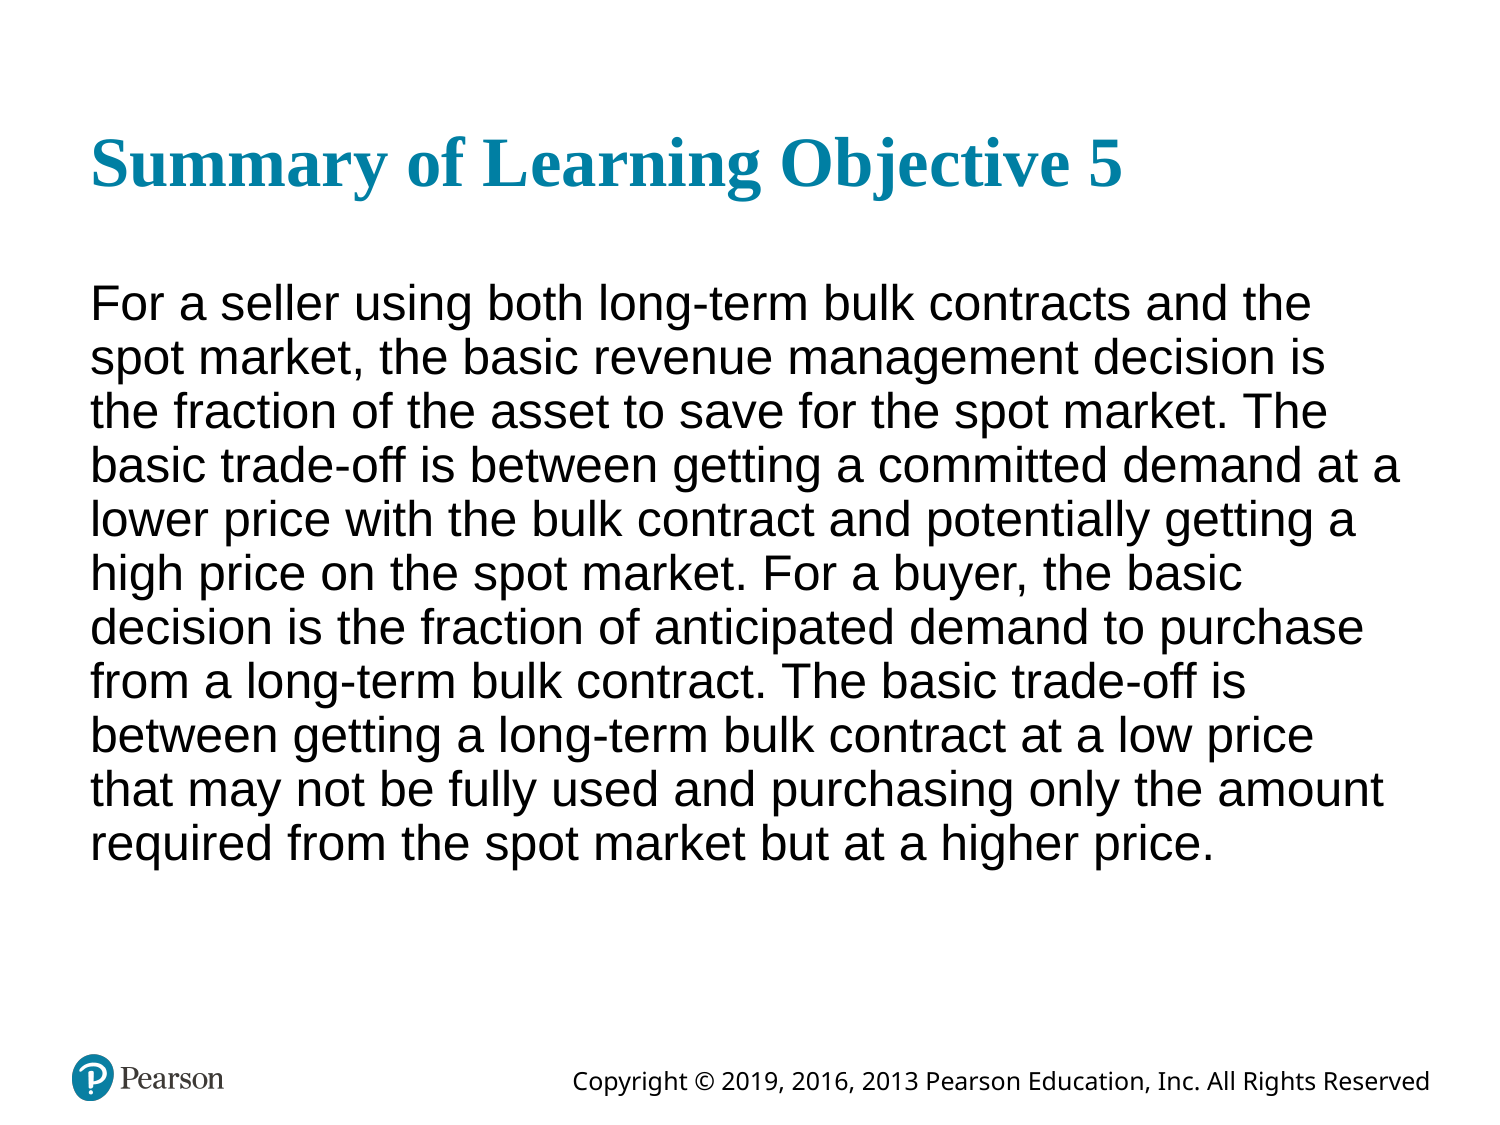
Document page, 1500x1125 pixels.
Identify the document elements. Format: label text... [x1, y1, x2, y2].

list For a seller using both long-term bulk contracts and the spot market, the basic revenue management decision is the fraction of the asset to save for the spot market. The basic trade-off is between getting a committed demand at a lower price with the bulk contract and potentially getting a high price on the spot market. For a buyer, the basic decision is the fraction of anticipated demand to purchase from a long-term bulk contract. The basic trade-off is between getting a long-term bulk contract at a low price that may not be fully used and purchasing only the amount required from the spot market but at a higher price. [75, 262, 1425, 1005]
title Summary of Learning Objective 5 [75, 0, 1425, 216]
picture [72, 1087, 83, 1101]
picture [80, 1063, 106, 1088]
picture [72, 1054, 88, 1070]
picture [98, 1054, 224, 1101]
